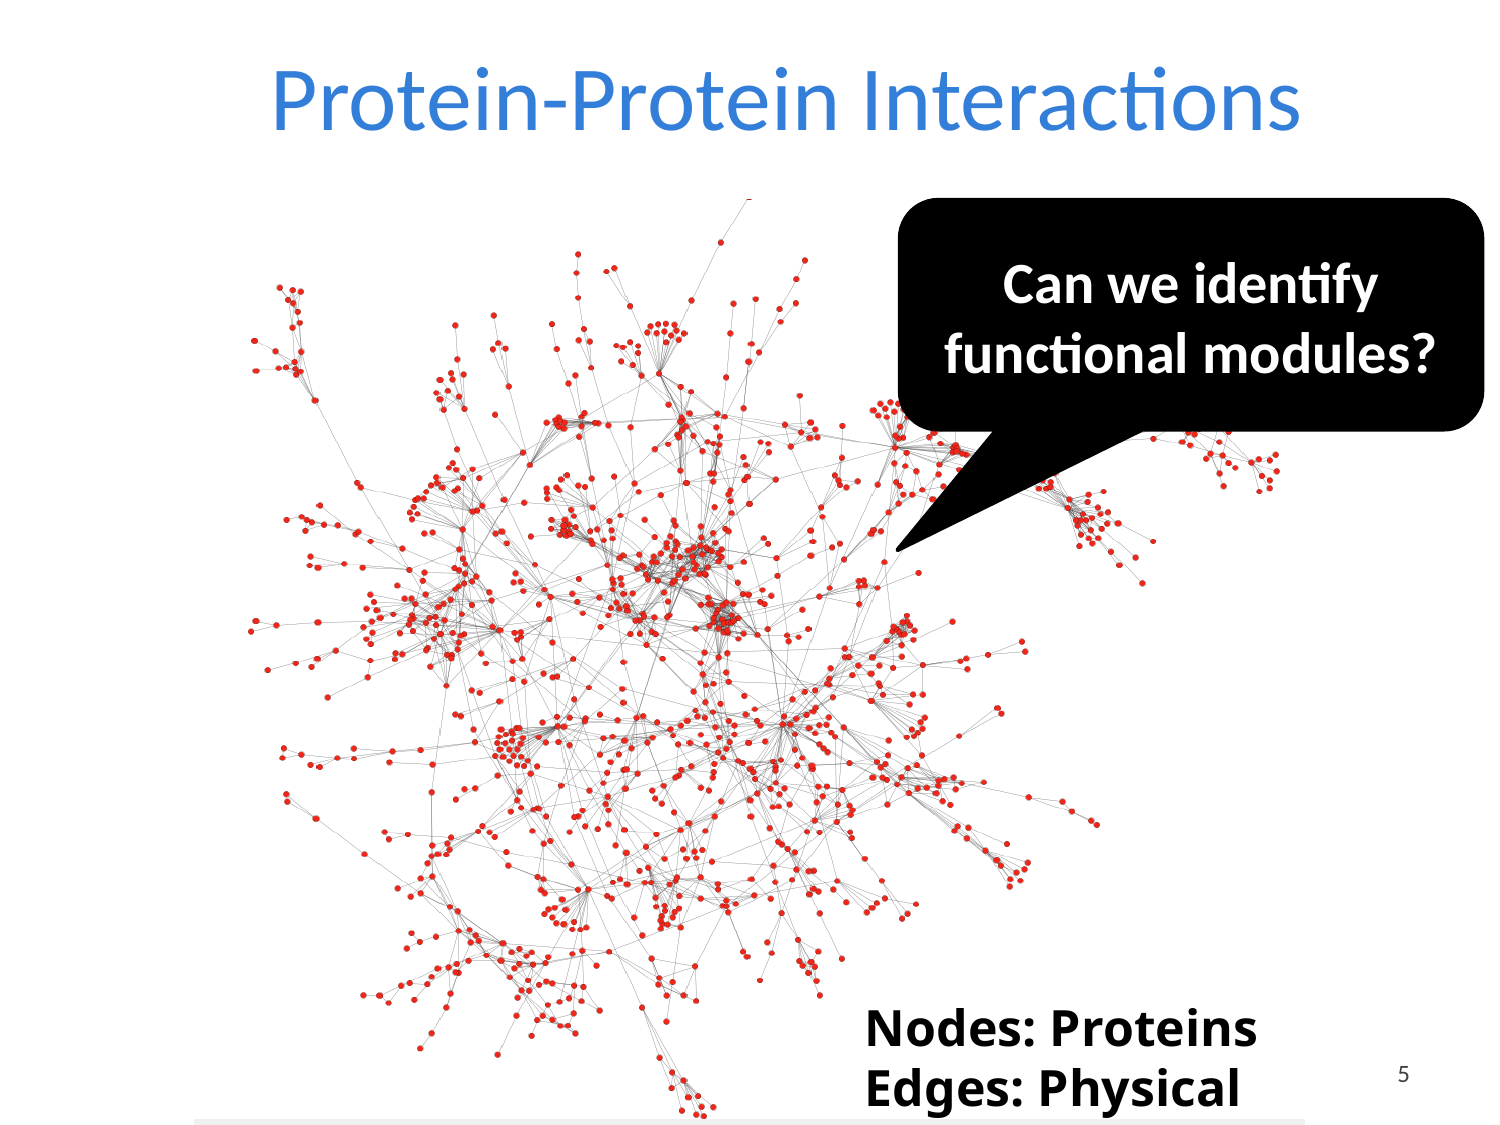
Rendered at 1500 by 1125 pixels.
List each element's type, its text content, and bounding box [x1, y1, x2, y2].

title Protein-Protein Interactions [75, 12, 1500, 175]
text_box Nodes: Proteins Edges: Physical interactions [1310, 988, 1500, 1125]
picture [194, 199, 1306, 1125]
text_box Can we identify functional modules? [1307, 200, 1483, 430]
